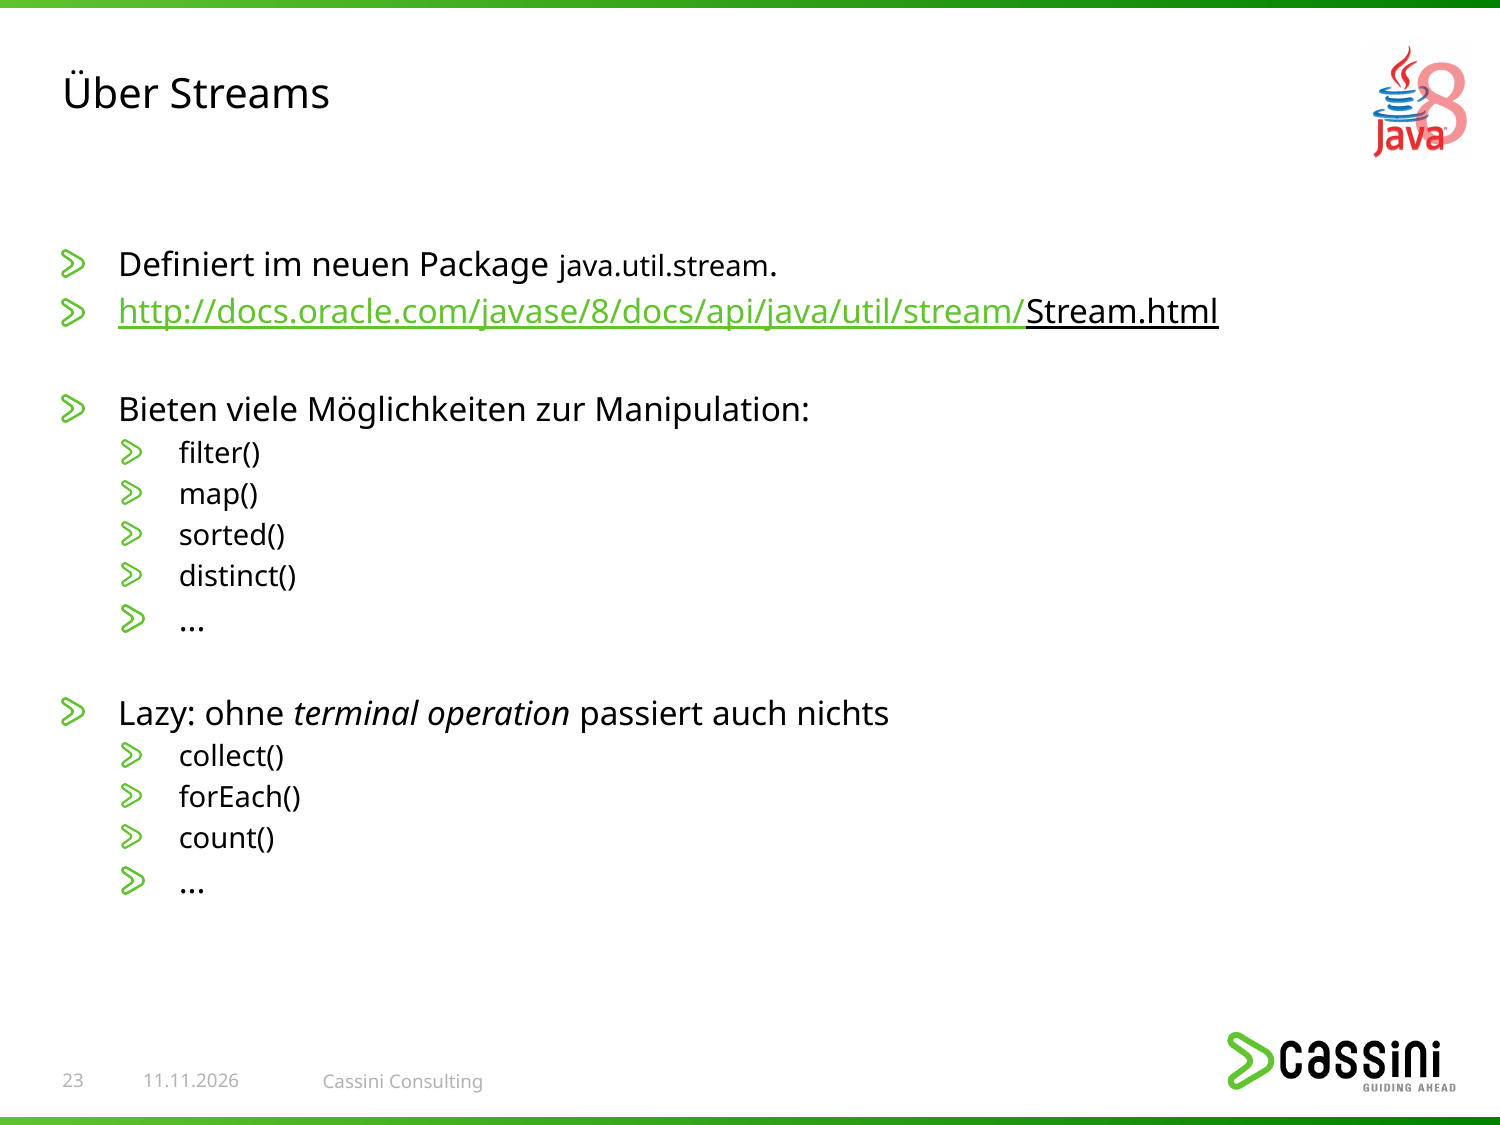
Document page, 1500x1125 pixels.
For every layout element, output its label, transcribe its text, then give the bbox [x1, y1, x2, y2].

picture [121, 783, 146, 808]
picture [121, 866, 150, 895]
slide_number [128, 1060, 307, 1103]
picture [1364, 42, 1473, 158]
picture [61, 249, 90, 278]
picture [121, 604, 150, 633]
picture [121, 521, 146, 546]
list Definiert im neuen Package java.util.stream. http://docs.oracle.com/javase/8/docs/api/java/util/stream/Stream.html Bieten viele Möglichkeiten zur Manipulation: filter() map() sorted() distinct() ... Lazy: ohne terminal operation passiert auch nichts collect() forEach() count() ... [46, 236, 1439, 985]
picture [121, 824, 146, 849]
slide_number 23 [47, 1060, 128, 1103]
picture [1225, 1031, 1457, 1092]
picture [121, 439, 146, 465]
picture [121, 480, 146, 505]
picture [121, 742, 146, 768]
picture [61, 298, 90, 327]
picture [61, 394, 90, 423]
title Über Streams [47, 59, 1321, 190]
picture [121, 562, 146, 587]
picture [61, 697, 90, 726]
footer Cassini Consulting [307, 1060, 1041, 1103]
